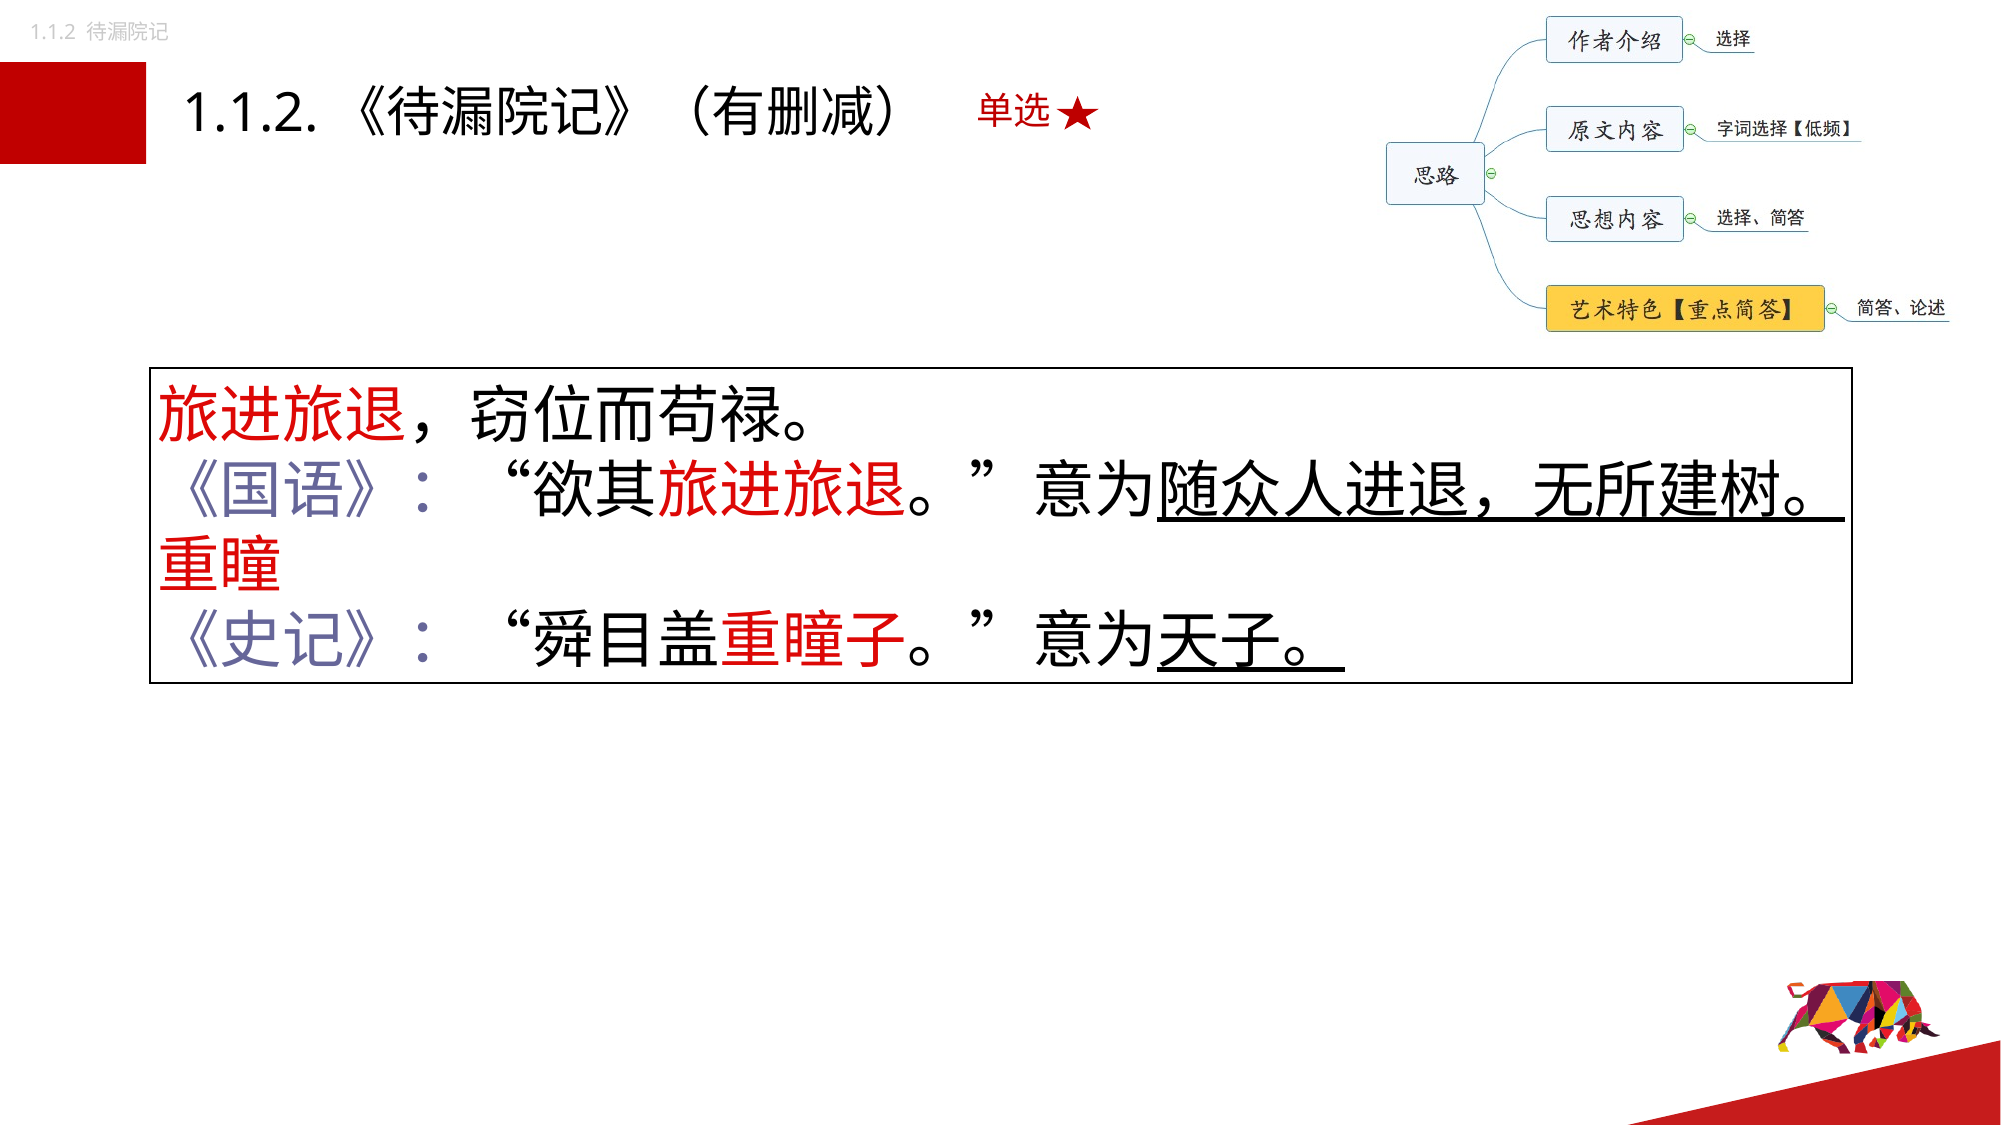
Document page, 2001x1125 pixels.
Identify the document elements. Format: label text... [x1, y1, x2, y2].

text_box 旅进旅退，窃位而苟禄。 《国语》：“欲其旅进旅退。”意为随众人进退，无所建树。 重瞳 《史记》：“舜目盖重瞳子。”意为天子。 [149, 367, 1853, 683]
picture [1377, 10, 1964, 339]
picture [1764, 981, 1941, 1059]
title 1.1.2.《待漏院记》（有删减） [174, 69, 1377, 157]
text_box 1.1.2 待漏院记 [22, 11, 439, 51]
